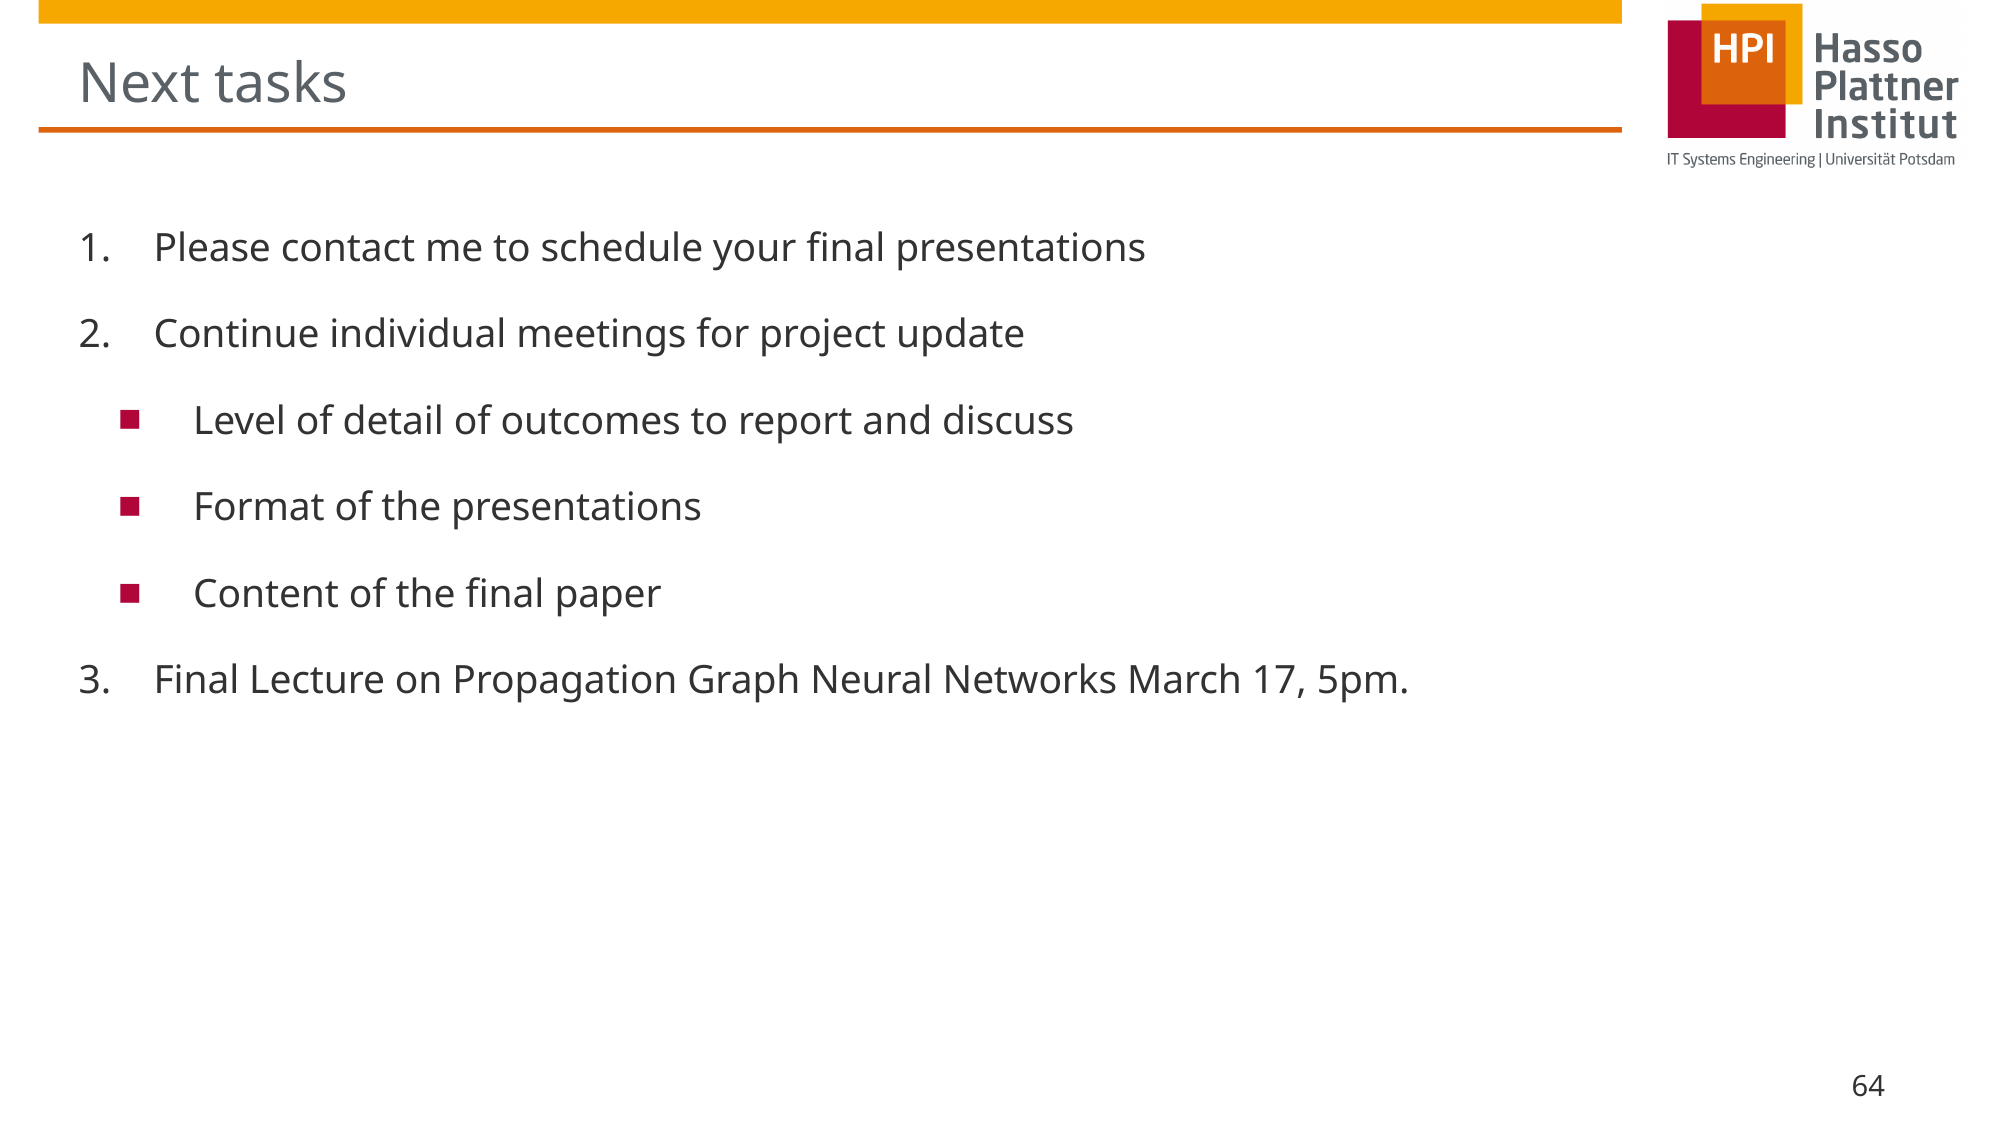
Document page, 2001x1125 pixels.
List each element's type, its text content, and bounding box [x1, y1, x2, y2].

list Please contact me to schedule your final presentations Continue individual meetings for project update Level of detail of outcomes to report and discuss Format of the presentations Content of the final paper Final Lecture on Propagation Graph Neural Networks March 17, 5pm. [78, 199, 1961, 698]
picture [1664, 0, 1965, 170]
slide_number 64 [1834, 1064, 1961, 1107]
title Next tasks [78, 23, 1583, 115]
